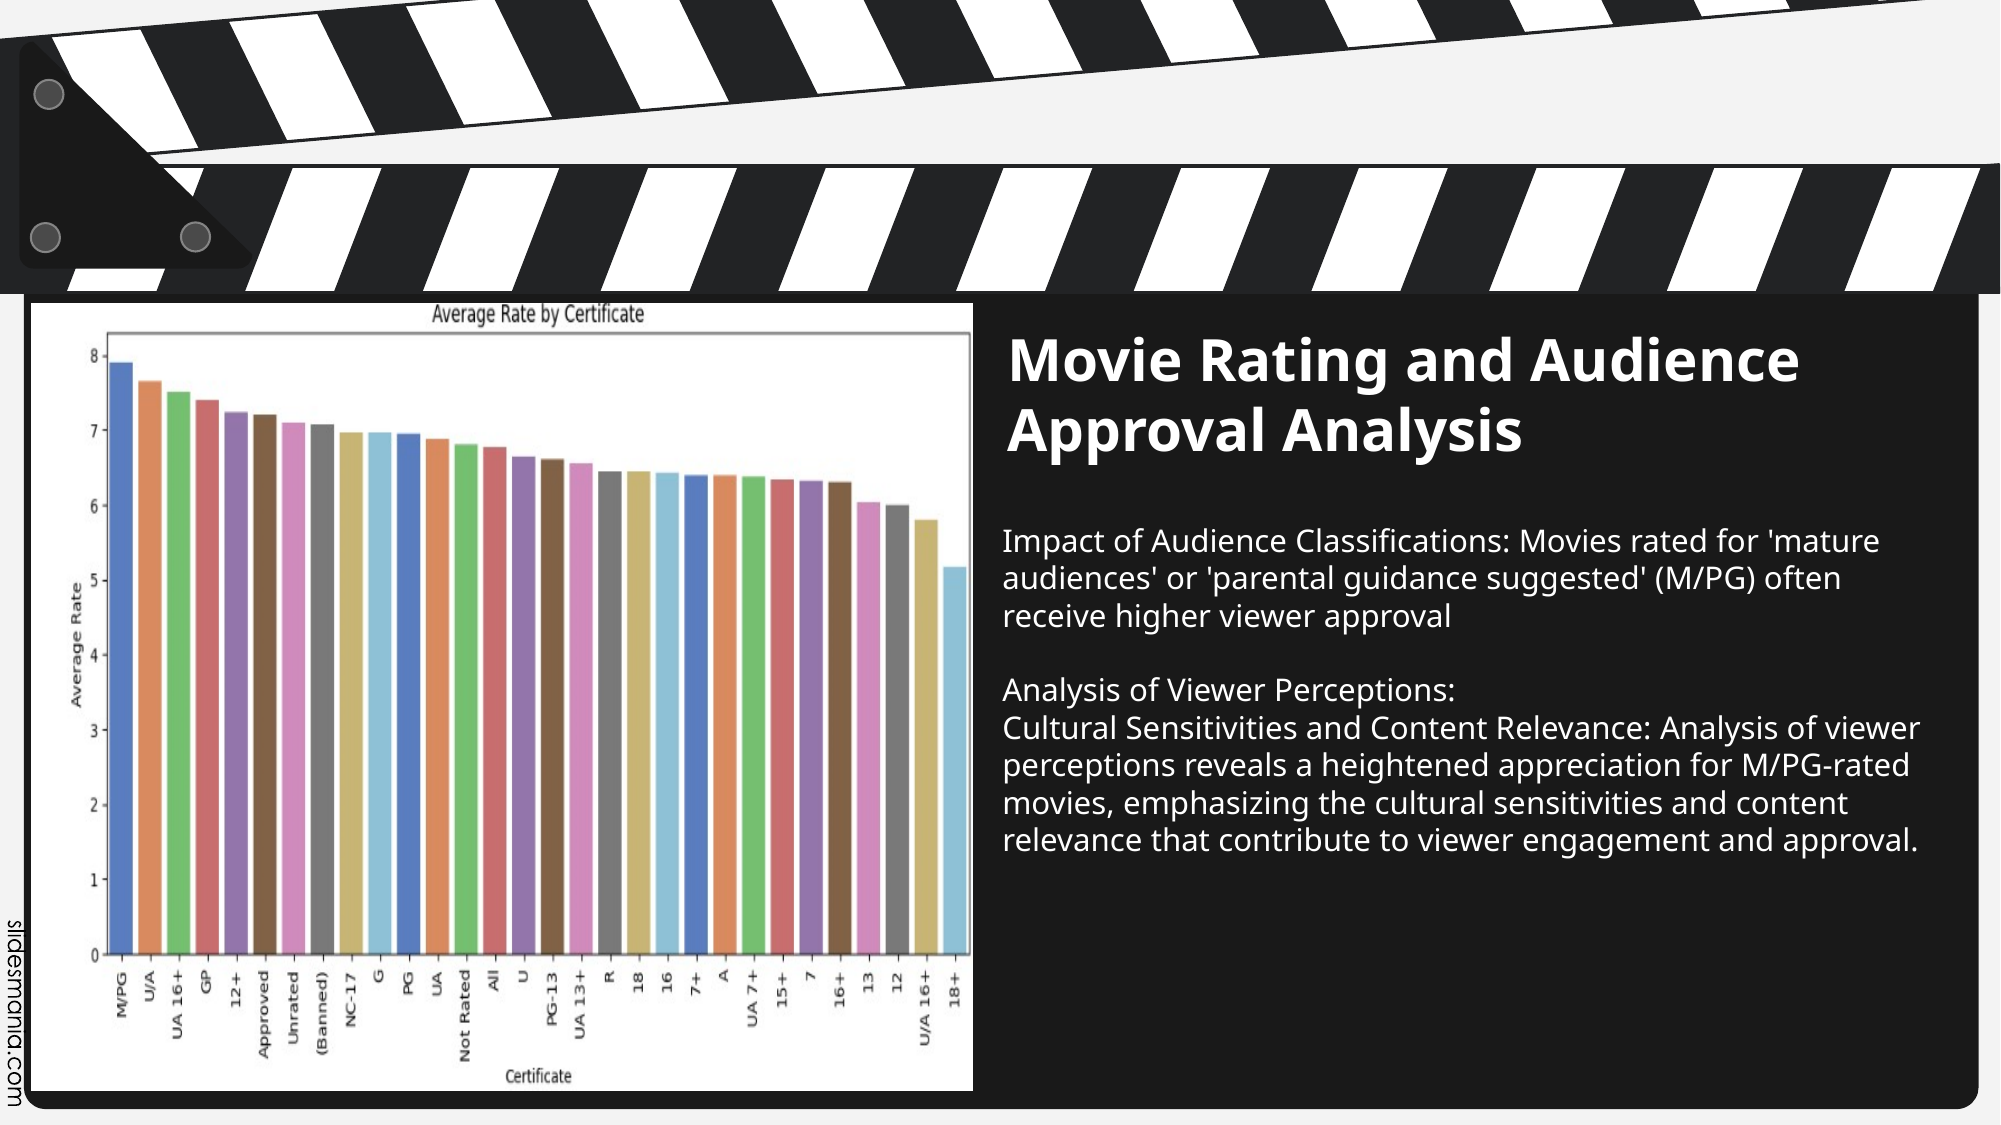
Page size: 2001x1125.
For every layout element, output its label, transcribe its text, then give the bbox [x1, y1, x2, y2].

text_box Impact of Audience Classifications: Movies rated for 'mature audiences' or 'parental guidance suggested' (M/PG) often receive higher viewer approval Analysis of Viewer Perceptions: Cultural Sensitivities and Content Relevance: Analysis of viewer perceptions reveals a heightened appreciation for M/PG-rated movies, emphasizing the cultural sensitivities and content relevance that contribute to viewer engagement and approval. [987, 513, 1941, 866]
title Movie Rating and Audience Approval Analysis [987, 303, 1941, 458]
picture [31, 302, 973, 1091]
